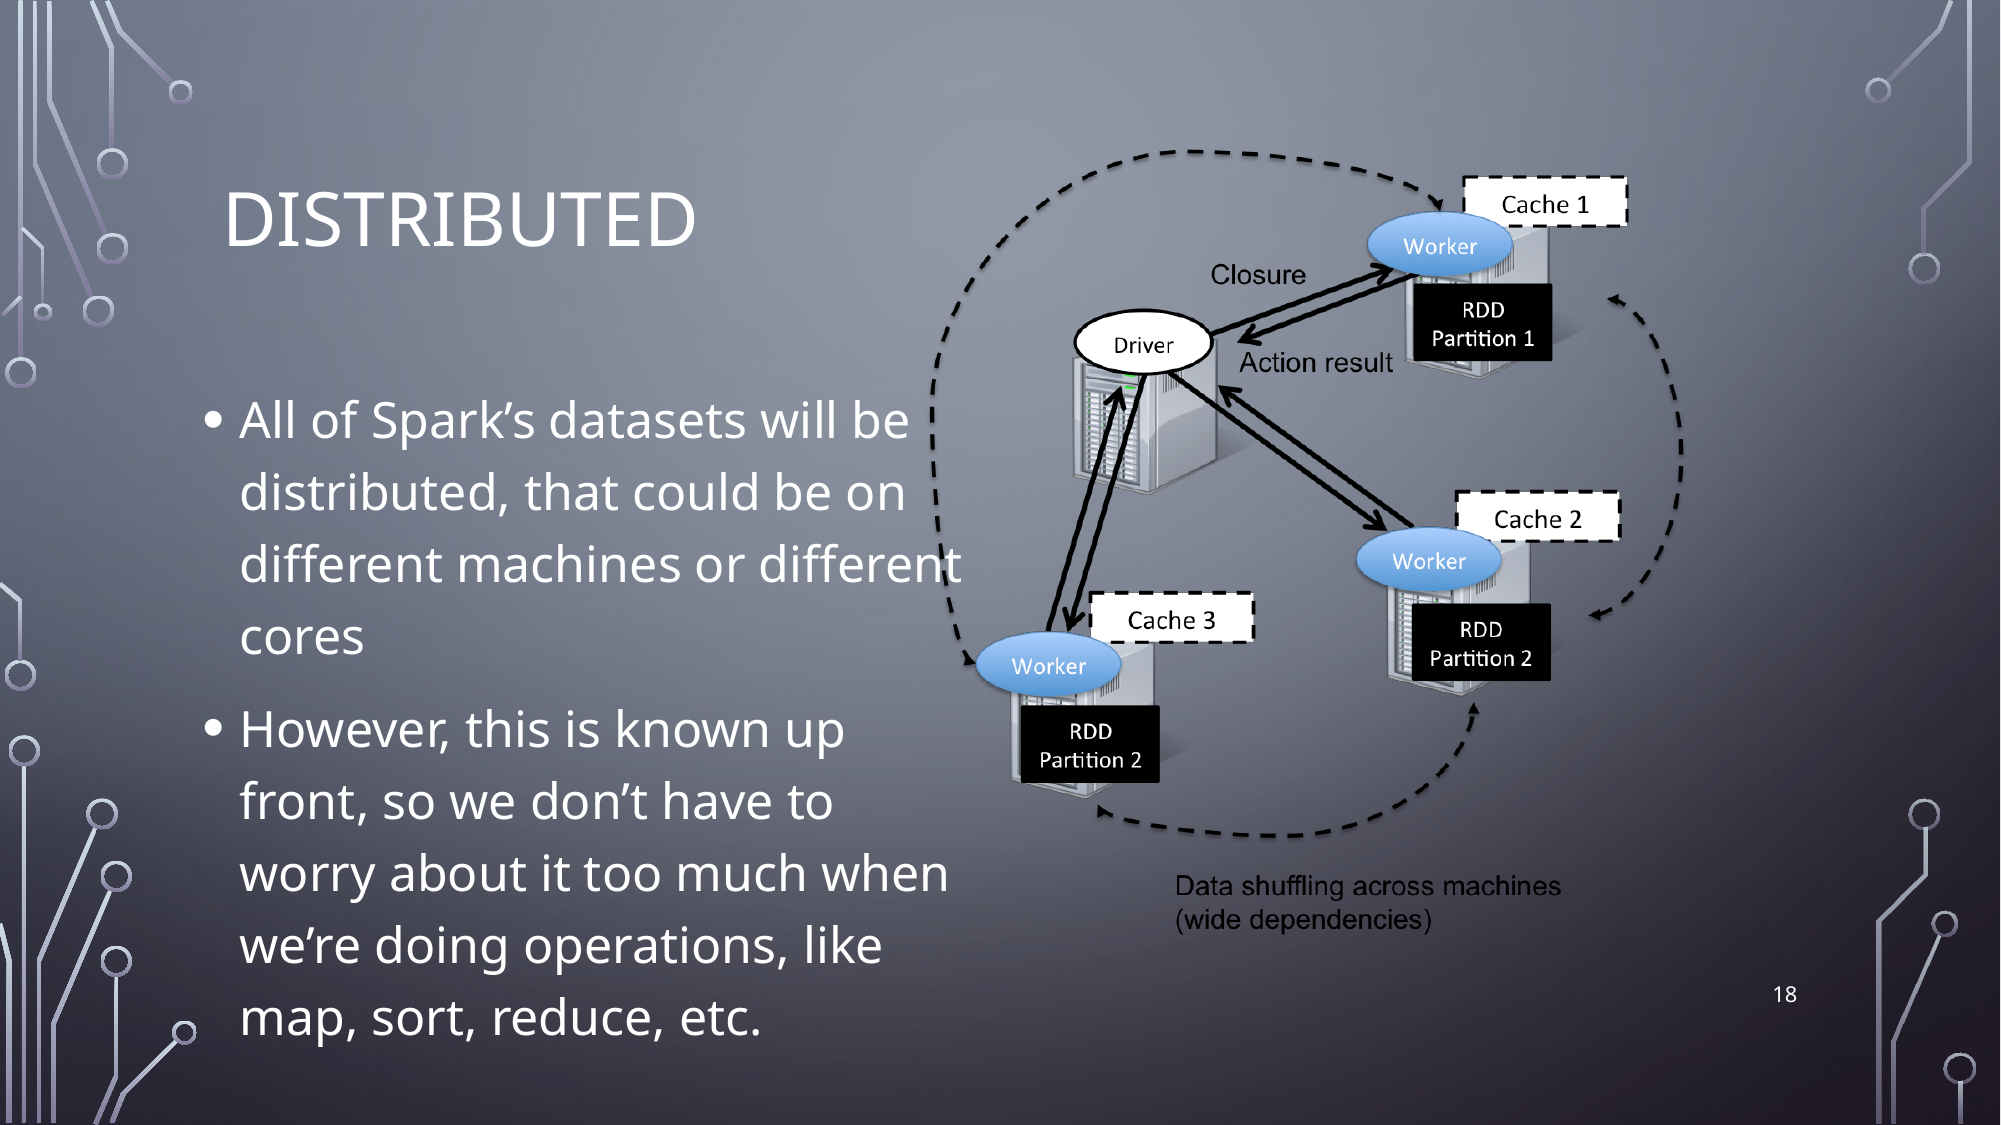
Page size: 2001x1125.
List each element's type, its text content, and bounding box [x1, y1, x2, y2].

list All of Spark’s datasets will be distributed, that could be on different machines or different cores However, this is known up front, so we don’t have to worry about it too much when we’re doing operations, like map, sort, reduce, etc. [187, 369, 924, 950]
slide_number 18 [1685, 965, 1813, 1025]
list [924, 146, 1689, 951]
title Distributed [207, 101, 1813, 344]
